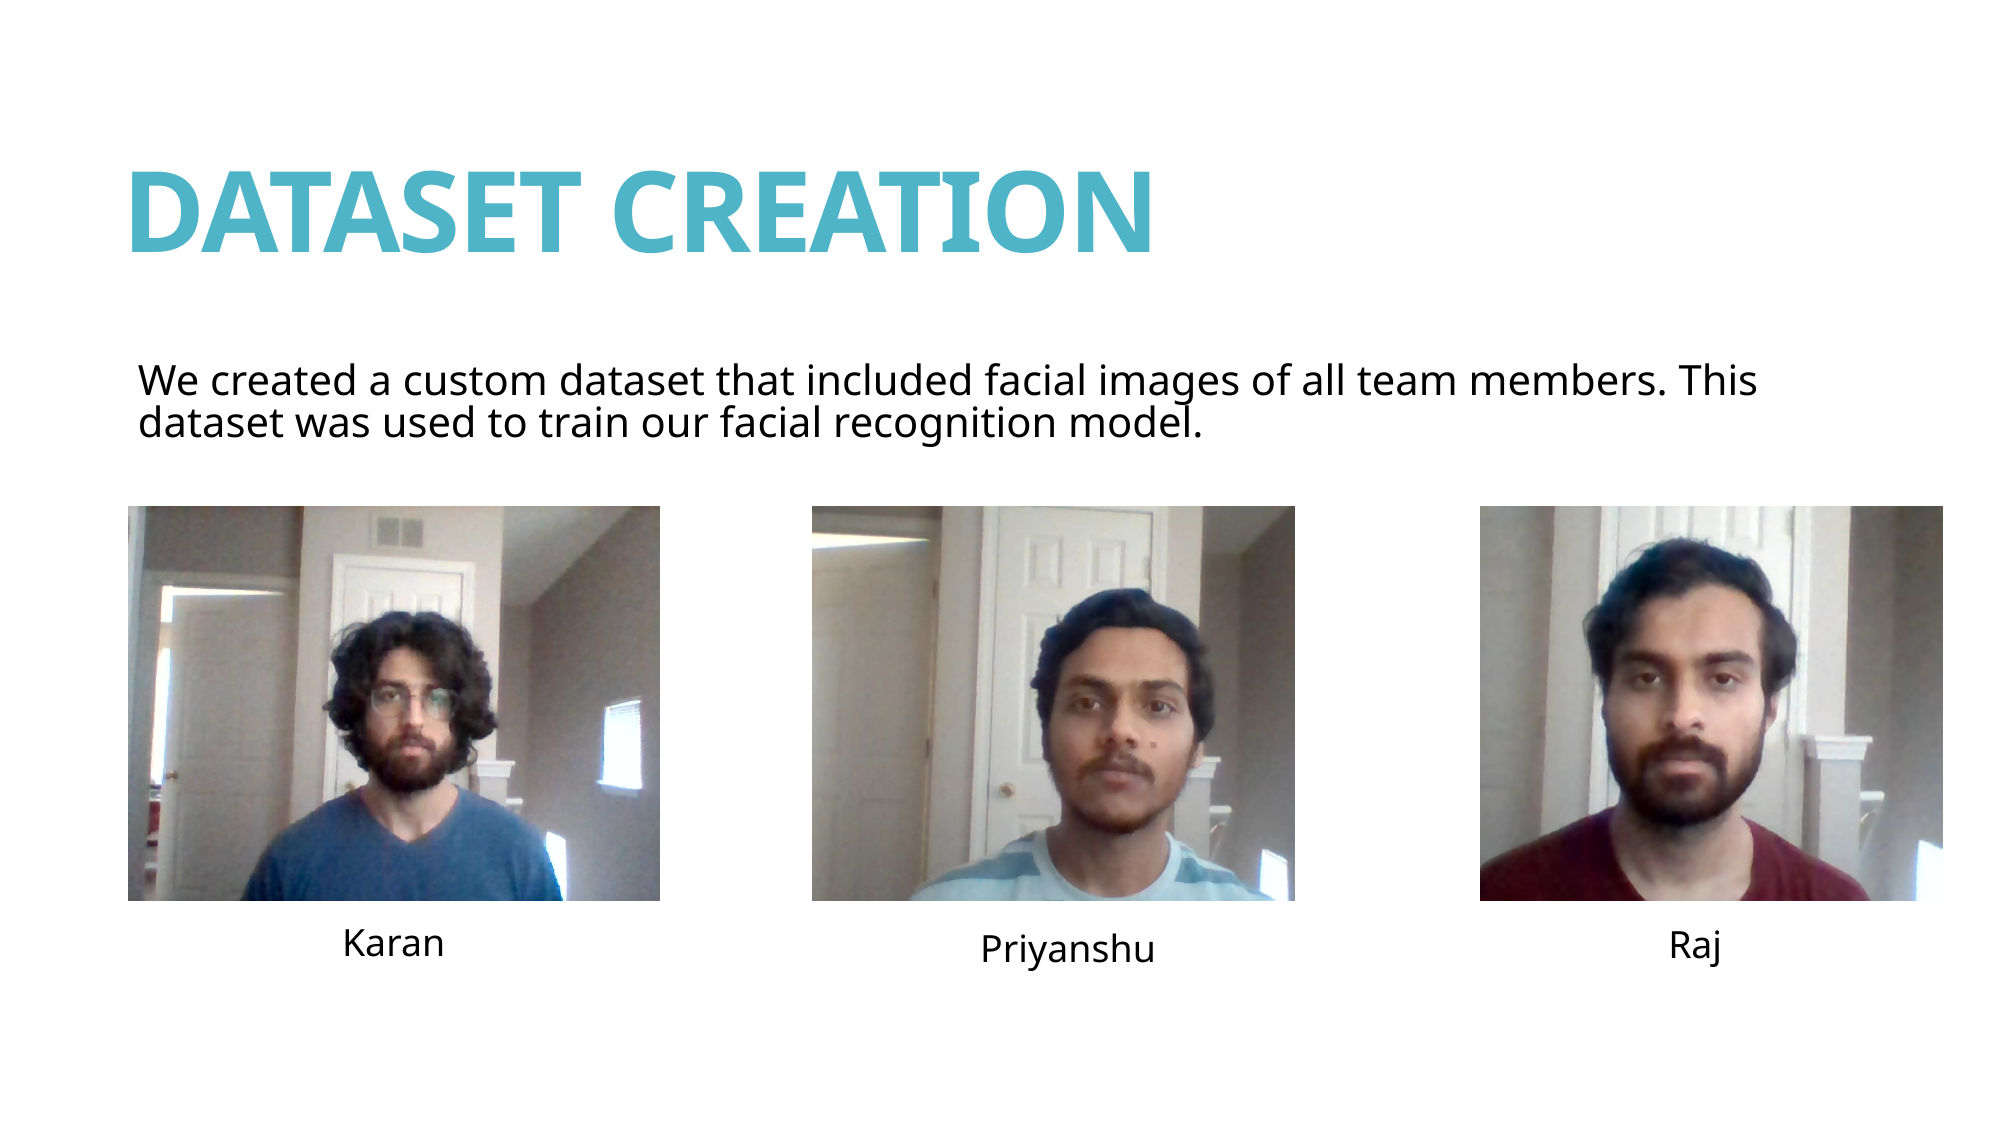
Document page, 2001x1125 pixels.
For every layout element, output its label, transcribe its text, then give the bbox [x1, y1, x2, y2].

picture [1480, 505, 1943, 901]
text_box Priyanshu [965, 917, 1184, 978]
picture [127, 505, 660, 901]
text_box Raj [1653, 913, 1791, 974]
picture [811, 505, 1295, 901]
list We created a custom dataset that included facial images of all team members. This dataset was used to train our facial recognition model. [107, 353, 1872, 972]
title DATASET CREATION [107, 81, 1875, 354]
text_box Karan [327, 911, 564, 972]
